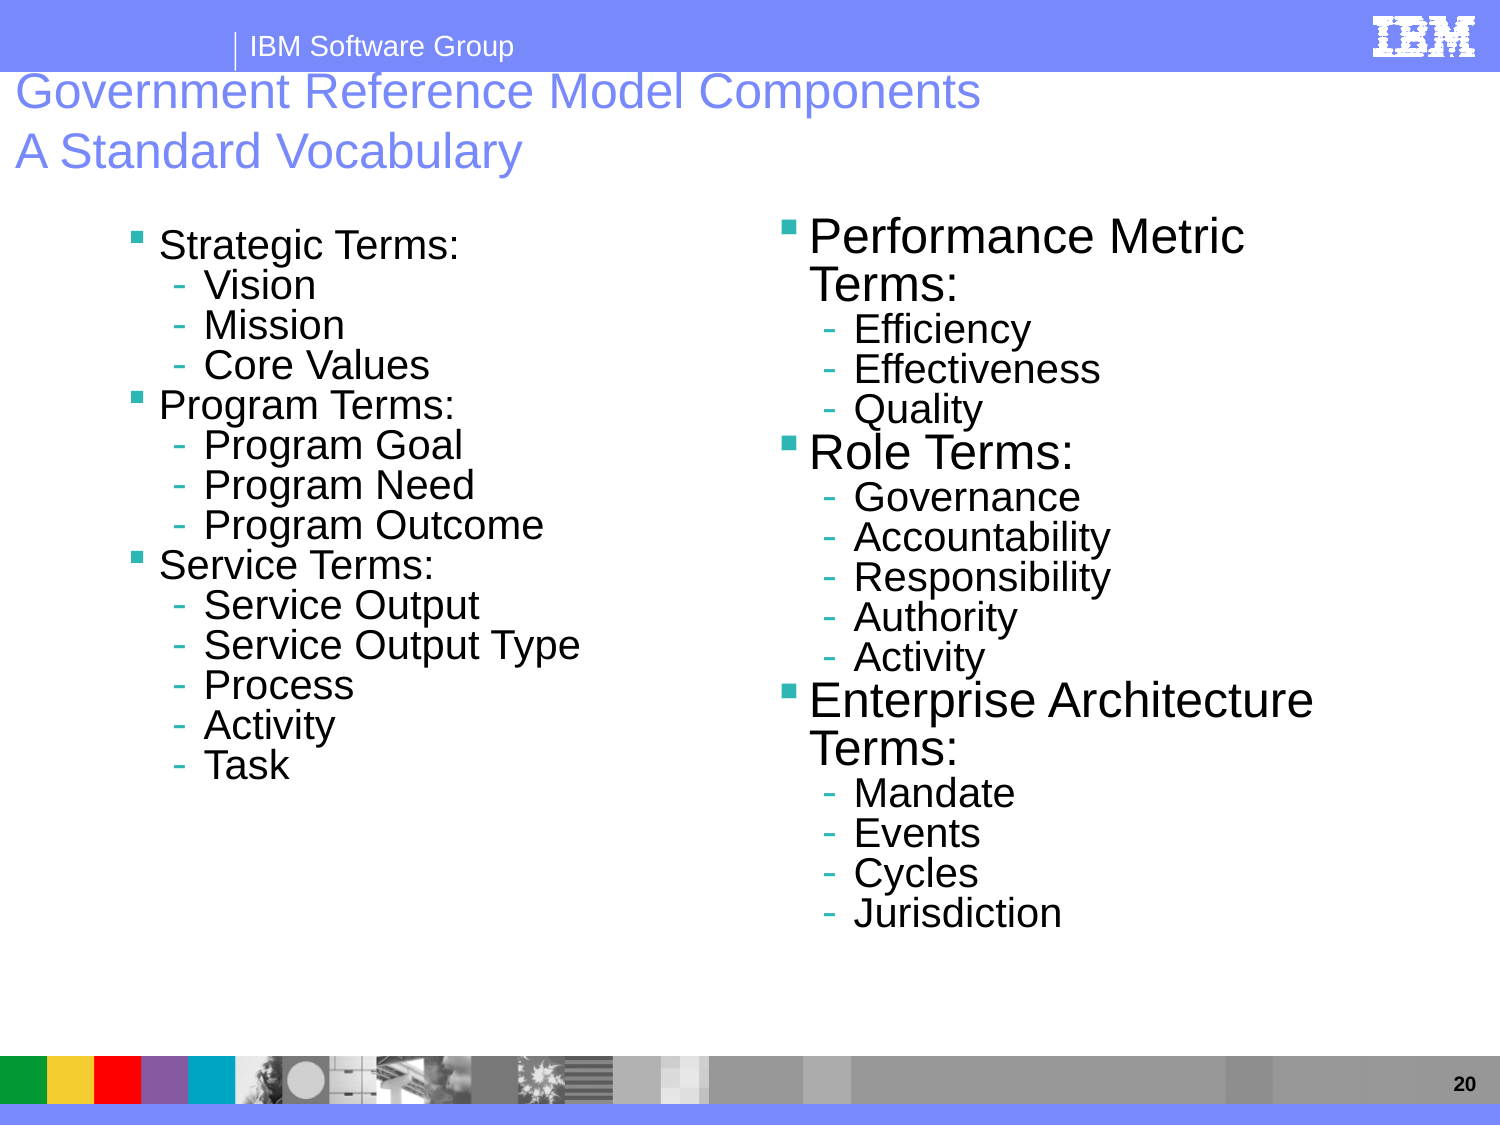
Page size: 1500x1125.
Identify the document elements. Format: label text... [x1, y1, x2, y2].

picture [0, 1056, 1500, 1104]
text_box Strategic Terms: Vision Mission Core Values Program Terms: Program Goal Program Need Program Outcome Service Terms: Service Output Service Output Type Process Activity Task [112, 220, 738, 1028]
text_box Performance Metric Terms: Efficiency Effectiveness Quality Role Terms: Governance Accountability Responsibility Authority Activity Enterprise Architecture Terms: Mandate Events Cycles Jurisdiction [762, 208, 1388, 1041]
slide_number 20 [1365, 1070, 1477, 1097]
text_box Government Reference Model Components A Standard Vocabulary [0, 64, 1450, 173]
